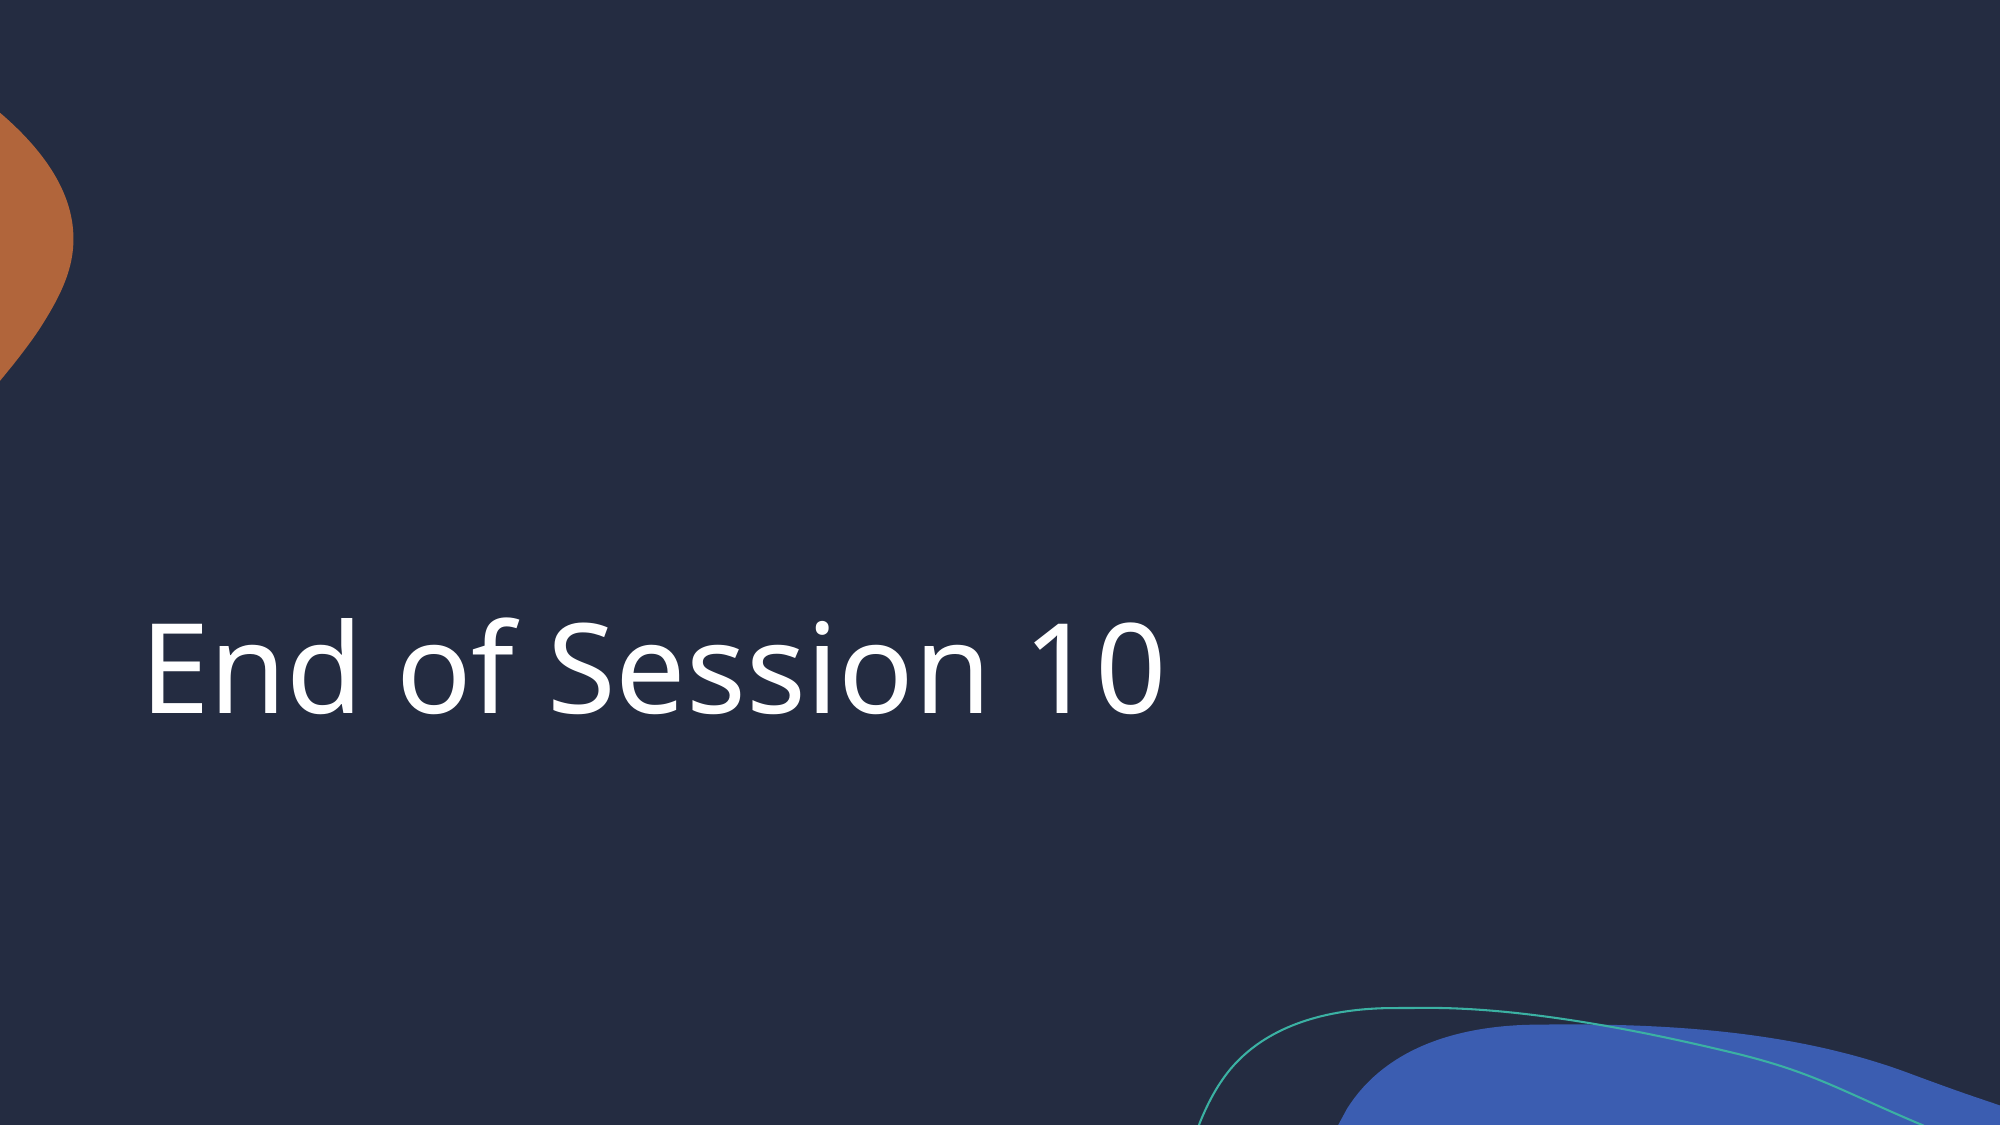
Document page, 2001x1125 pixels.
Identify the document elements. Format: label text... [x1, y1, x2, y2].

title End of Session 10 [125, 249, 1875, 749]
